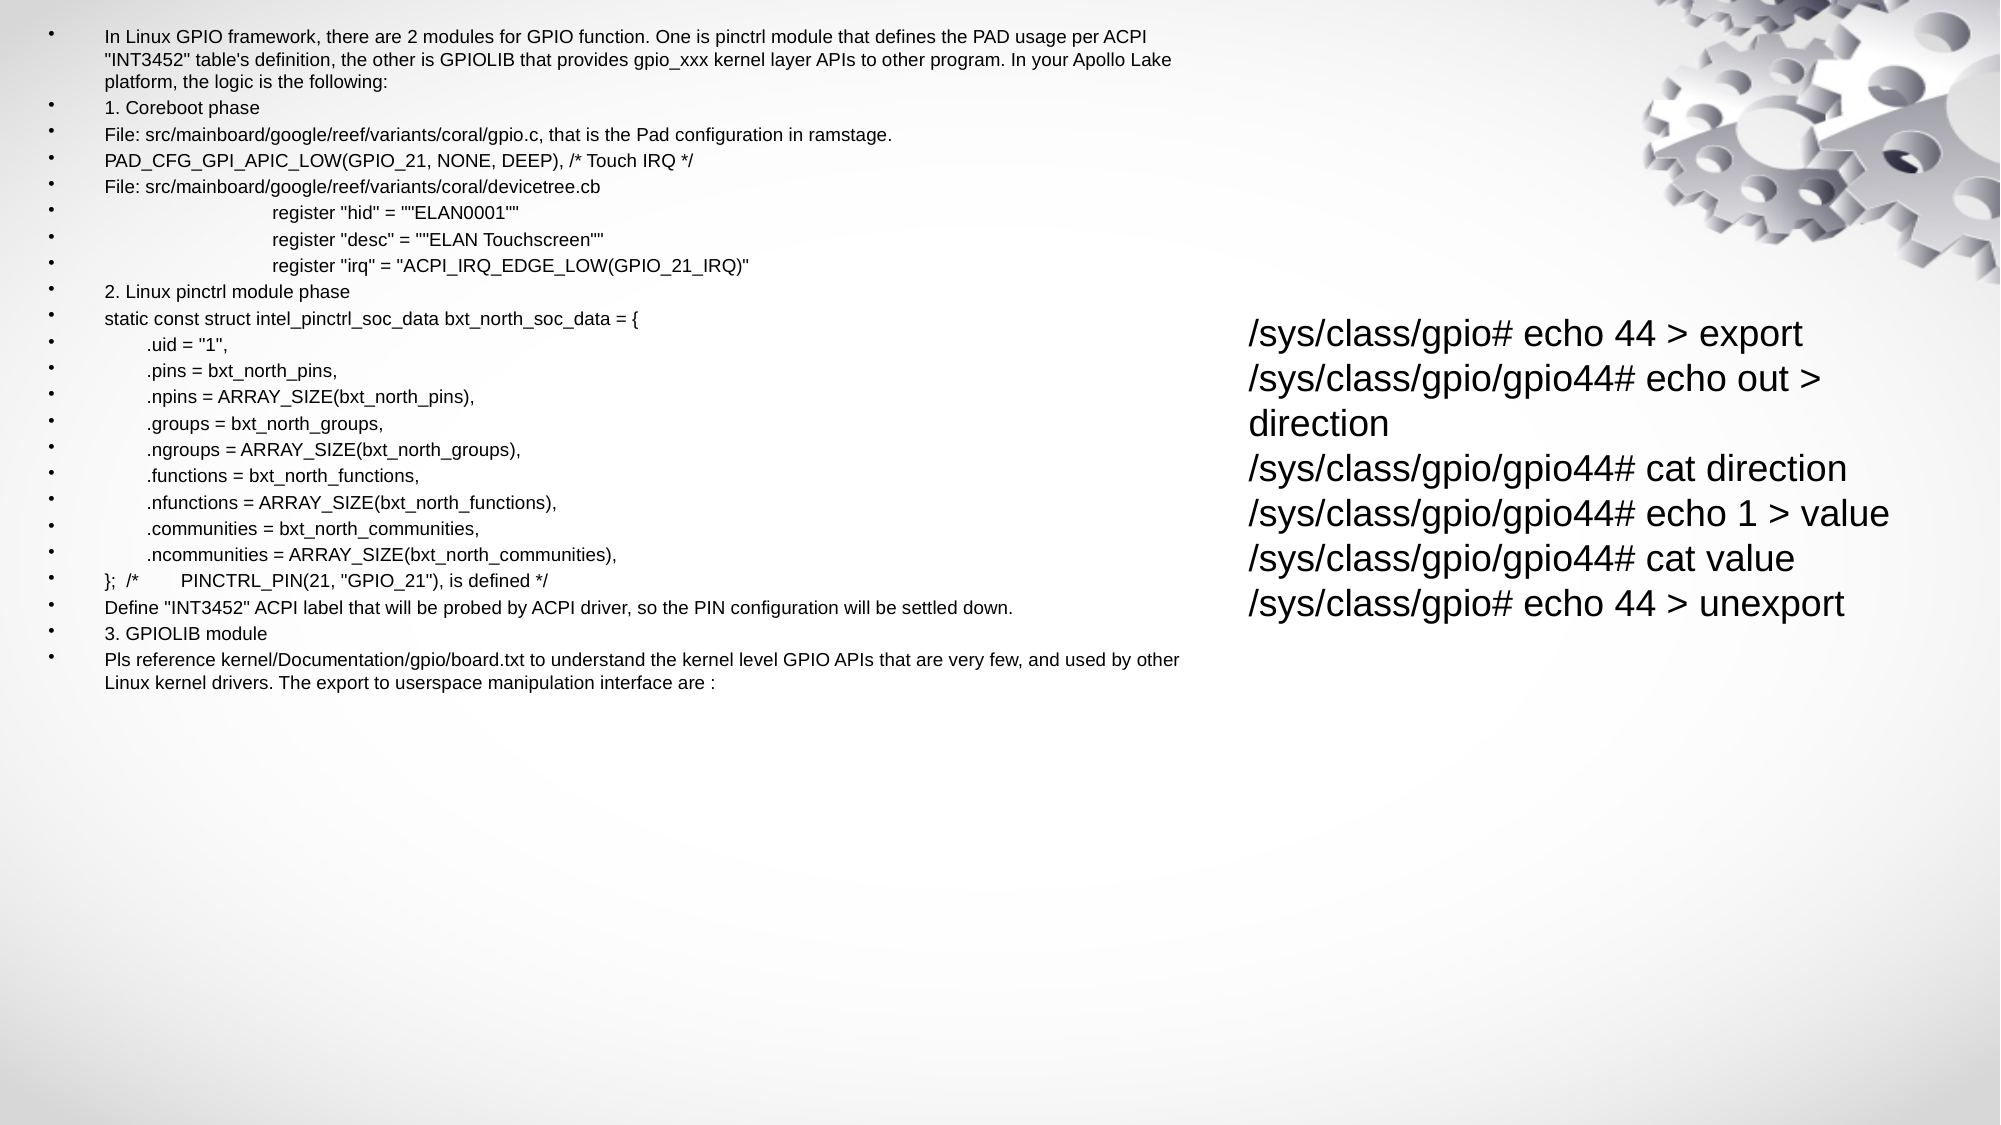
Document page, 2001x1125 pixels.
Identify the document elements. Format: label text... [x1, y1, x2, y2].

list In Linux GPIO framework, there are 2 modules for GPIO function. One is pinctrl module that defines the PAD usage per ACPI "INT3452" table's definition, the other is GPIOLIB that provides gpio_xxx kernel layer APIs to other program. In your Apollo Lake platform, the logic is the following: 1. Coreboot phase File: src/mainboard/google/reef/variants/coral/gpio.c, that is the Pad configuration in ramstage. PAD_CFG_GPI_APIC_LOW(GPIO_21, NONE, DEEP), /* Touch IRQ */ File: src/mainboard/google/reef/variants/coral/devicetree.cb register "hid" = ""ELAN0001"" register "desc" = ""ELAN Touchscreen"" register "irq" = "ACPI_IRQ_EDGE_LOW(GPIO_21_IRQ)" 2. Linux pinctrl module phase static const struct intel_pinctrl_soc_data bxt_north_soc_data = { .uid = "1", .pins = bxt_north_pins, .npins = ARRAY_SIZE(bxt_north_pins), .groups = bxt_north_groups, .ngroups = ARRAY_SIZE(bxt_north_groups), .functions = bxt_north_functions, .nfunctions = ARRAY_SIZE(bxt_north_functions), .communities = bxt_north_communities, .ncommunities = ARRAY_SIZE(bxt_north_communities), }; /* PINCTRL_PIN(21, "GPIO_21"), is defined */ Define "INT3452" ACPI label that will be probed by ACPI driver, so the PIN configuration will be settled down. 3. GPIOLIB module Pls reference kernel/Documentation/gpio/board.txt to understand the kernel level GPIO APIs that are very few, and used by other Linux kernel drivers. The export to userspace manipulation interface are : [33, 17, 1203, 1112]
text_box /sys/class/gpio# echo 44 > export /sys/class/gpio/gpio44# echo out > direction /sys/class/gpio/gpio44# cat direction /sys/class/gpio/gpio44# echo 1 > value /sys/class/gpio/gpio44# cat value /sys/class/gpio# echo 44 > unexport [1233, 301, 1982, 632]
picture [0, 0, 2000, 1125]
